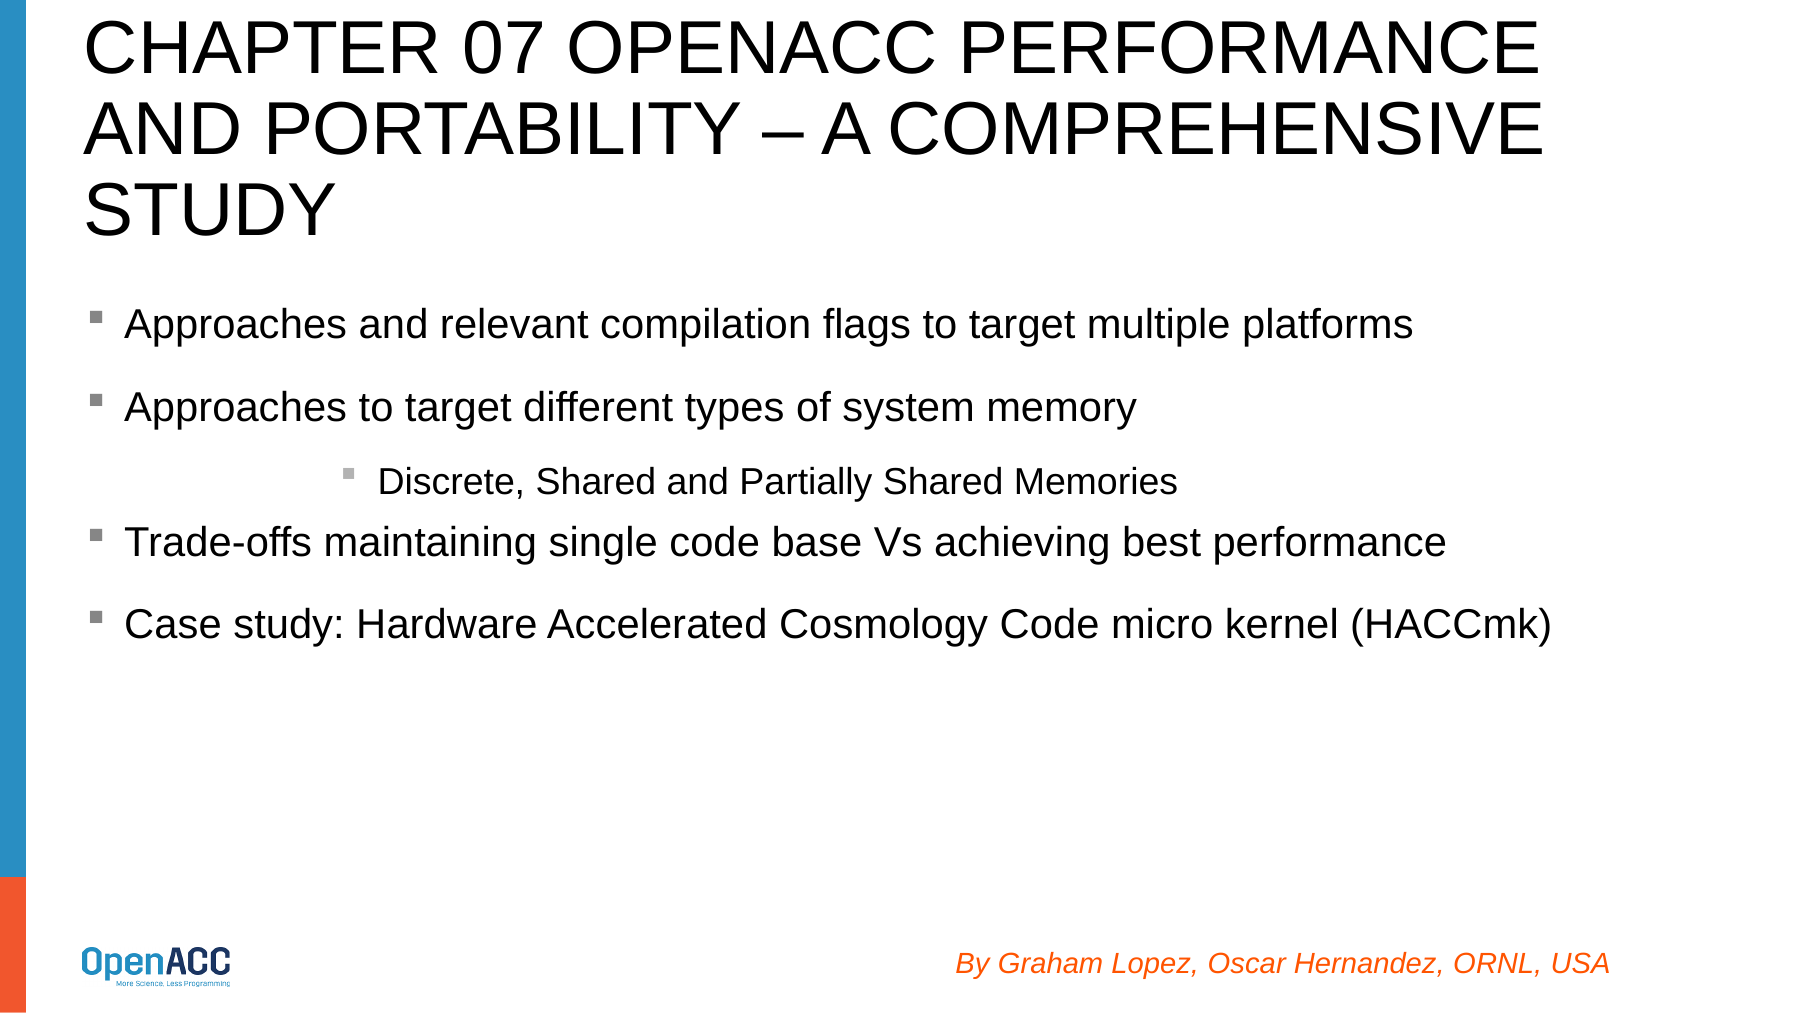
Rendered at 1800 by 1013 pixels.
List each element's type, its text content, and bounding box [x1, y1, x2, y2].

title Chapter 07 OpenACc performance and portability – a comprehensive study [68, 162, 1706, 260]
list Approaches and relevant compilation flags to target multiple platforms Approaches to target different types of system memory Discrete, Shared and Partially Shared Memories Trade-offs maintaining single code base Vs achieving best performance Case study: Hardware Accelerated Cosmology Code micro kernel (HACCmk) [71, 295, 1704, 906]
picture [82, 947, 230, 987]
text_box By Graham Lopez, Oscar Hernandez, ORNL, USA [939, 939, 1677, 989]
